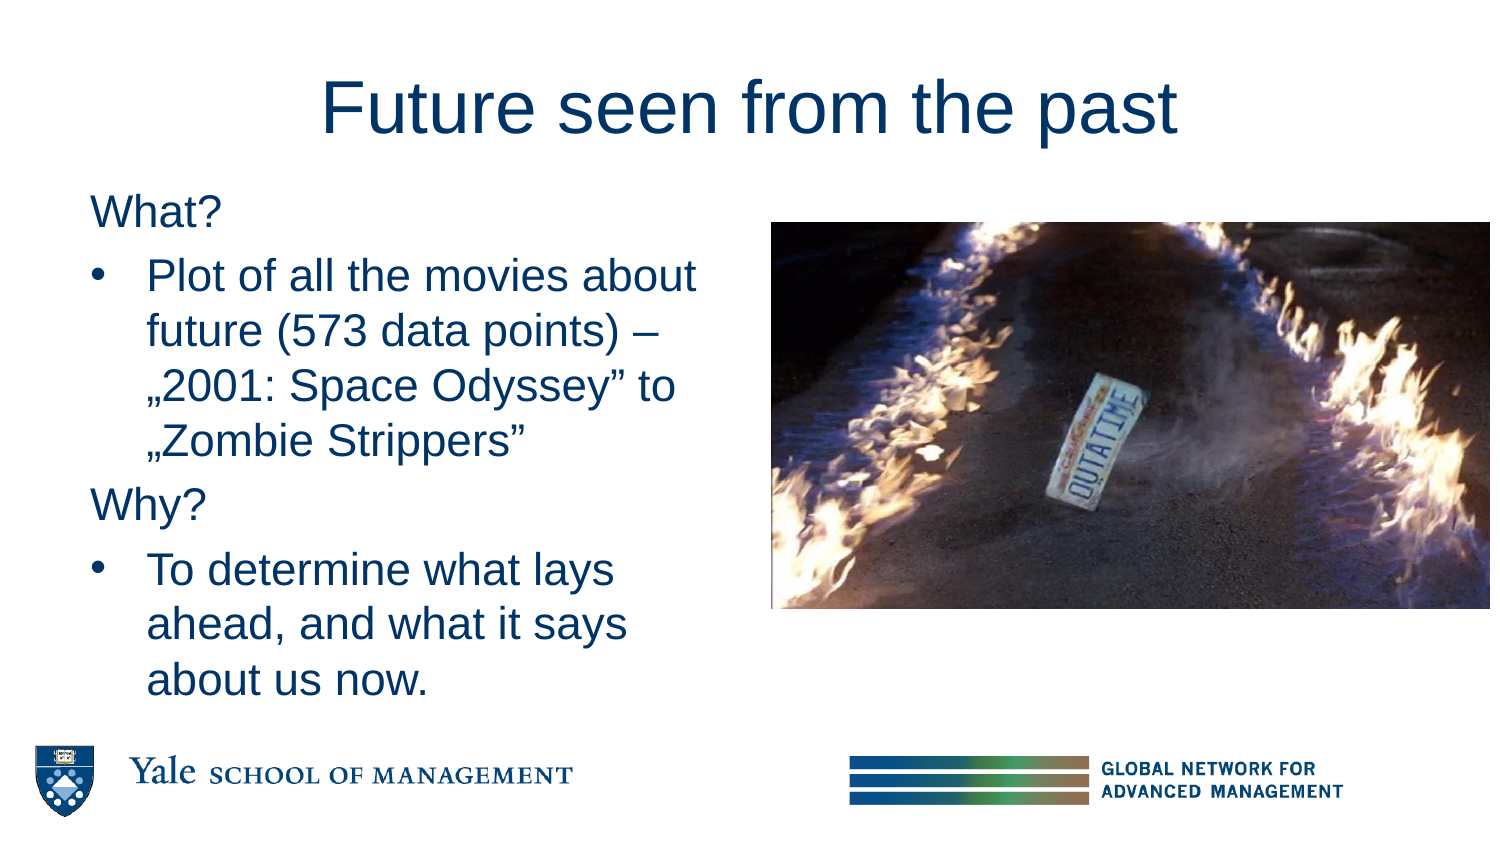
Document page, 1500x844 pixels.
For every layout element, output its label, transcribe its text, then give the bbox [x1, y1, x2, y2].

list What? Plot of all the movies about future (573 data points) – „2001: Space Odyssey” to „Zombie Strippers” Why? To determine what lays ahead, and what it says about us now. [75, 174, 738, 754]
title Future seen from the past [75, 33, 1425, 175]
picture [0, 0, 1500, 844]
